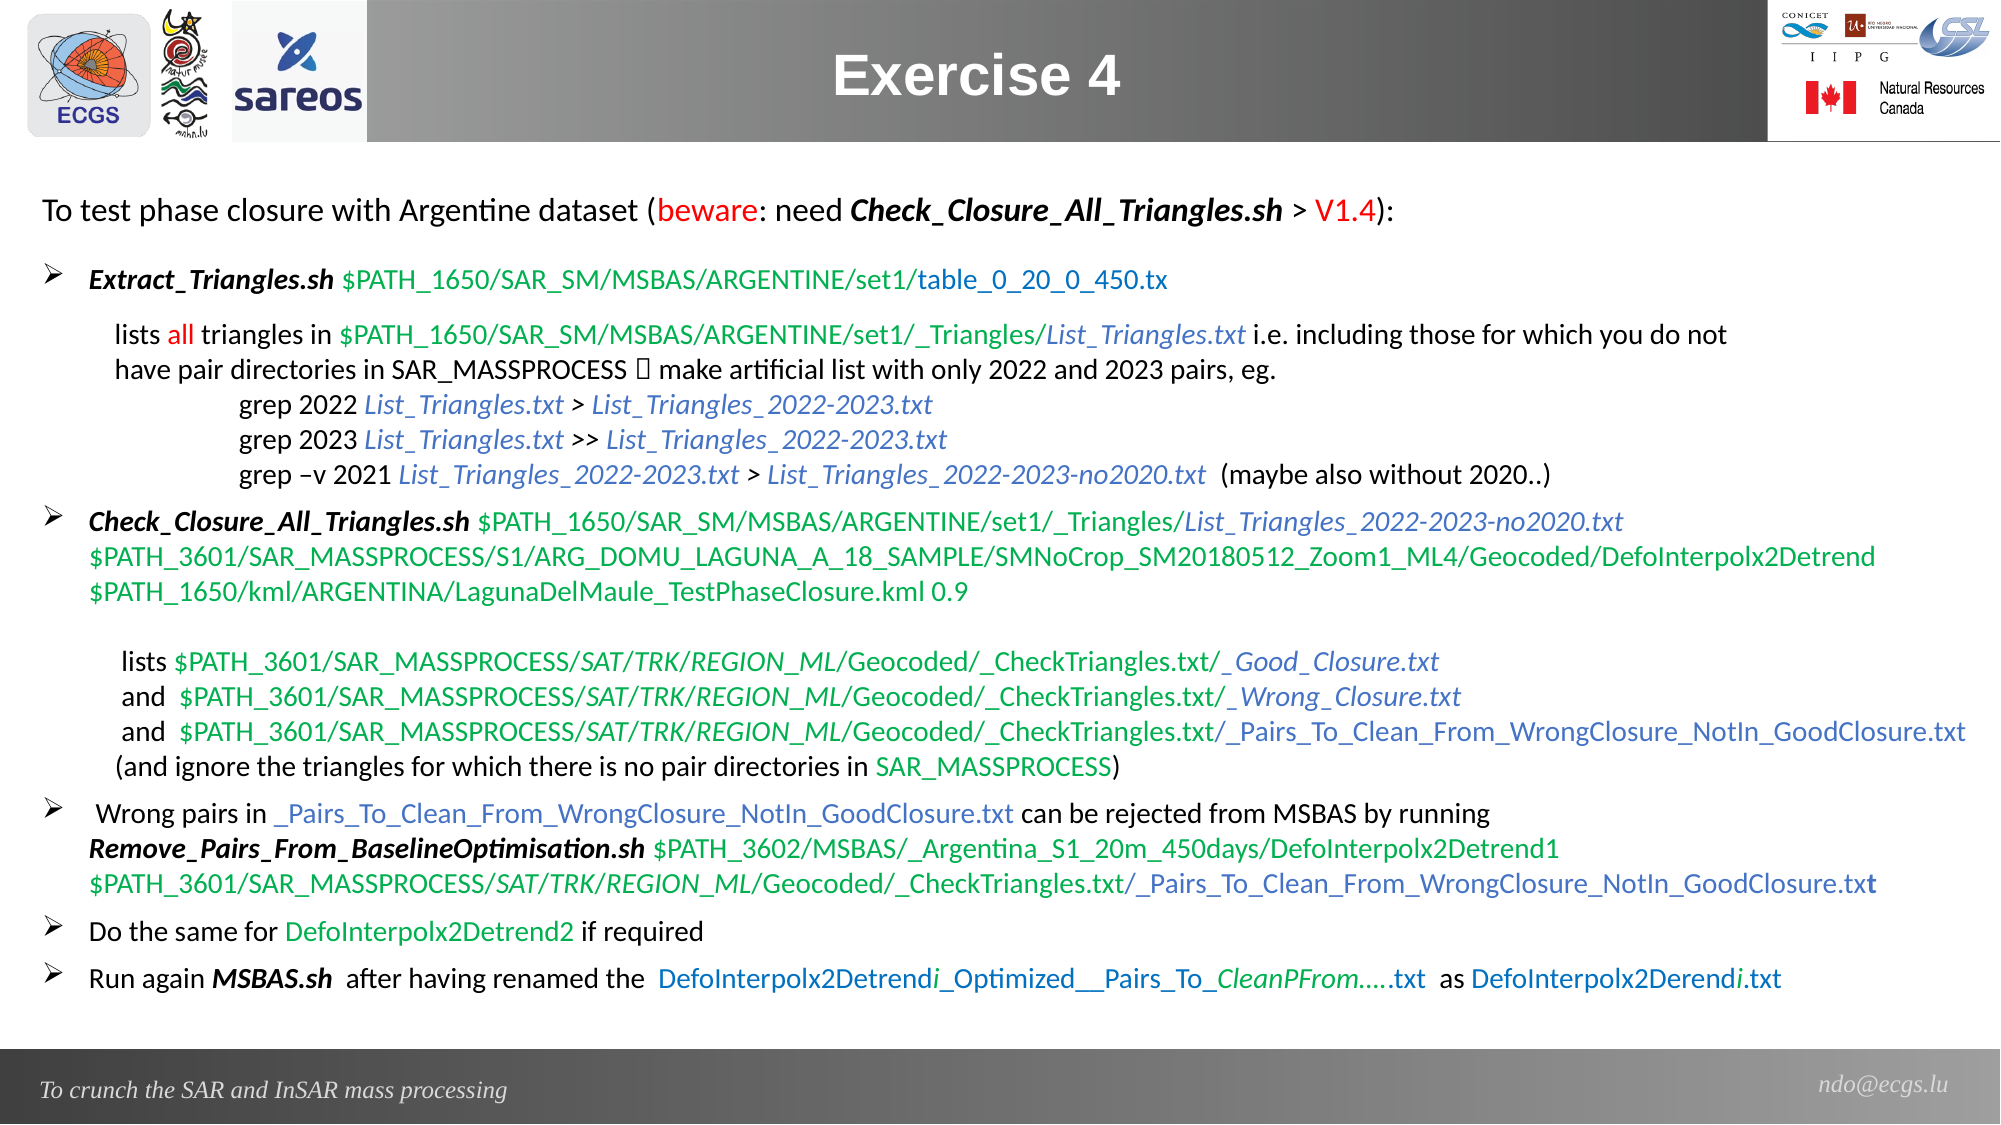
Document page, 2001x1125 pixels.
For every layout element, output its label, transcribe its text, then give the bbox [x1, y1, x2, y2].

picture [1779, 7, 1990, 67]
picture [154, 135, 214, 139]
text_box Exercise 4 [128, 10, 1825, 135]
picture [1825, 69, 1990, 120]
text_box To test phase closure with Argentine dataset (beware: need Check_Closure_All_Triangles.sh > V1.4): Extract_Triangles.sh $PATH_1650/SAR_SM/MSBAS/ARGENTINE/set1/table_0_20_0_450.tx lists all triangles in $PATH_1650/SAR_SM/MSBAS/ARGENTINE/set1/_Triangles/List_Triangles.txt i.e. including those for which you do not have pair directories in SAR_MASSPROCESS  make artificial list with only 2022 and 2023 pairs, eg. grep 2022 List_Triangles.txt > List_Triangles_2022-2023.txt grep 2023 List_Triangles.txt >> List_Triangles_2022-2023.txt grep –v 2021 List_Triangles_2022-2023.txt > List_Triangles_2022-2023-no2020.txt (maybe also without 2020..) Check_Closure_All_Triangles.sh $PATH_1650/SAR_SM/MSBAS/ARGENTINE/set1/_Triangles/List_Triangles_2022-2023-no2020.txt $PATH_3601/SAR_MASSPROCESS/S1/ARG_DOMU_LAGUNA_A_18_SAMPLE/SMNoCrop_SM20180512_Zoom1_ML4/Geocoded/DefoInterpolx2Detrend $PATH_1650/kml/ARGENTINA/LagunaDelMaule_TestPhaseClosure.kml 0.9 lists $PATH_3601/SAR_MASSPROCESS/SAT/TRK/REGION_ML/Geocoded/_CheckTriangles.txt/_Good_Closure.txt and $PATH_3601/SAR_MASSPROCESS/SAT/TRK/REGION_ML/Geocoded/_CheckTriangles.txt/_Wrong_Closure.txt and $PATH_3601/SAR_MASSPROCESS/SAT/TRK/REGION_ML/Geocoded/_CheckTriangles.txt/_Pairs_To_Clean_From_WrongClosure_NotIn_GoodClosure.txt (and ignore the triangles for which there is no pair directories in SAR_MASSPROCESS) Wrong pairs in _Pairs_To_Clean_From_WrongClosure_NotIn_GoodClosure.txt can be rejected from MSBAS by running Remove_Pairs_From_BaselineOptimisation.sh $PATH_3602/MSBAS/_Argentina_S1_20m_450days/DefoInterpolx2Detrend1 $PATH_3601/SAR_MASSPROCESS/SAT/TRK/REGION_ML/Geocoded/_CheckTriangles.txt/_Pairs_To_Clean_From_WrongClosure_NotIn_GoodClosure.txt Do the same for DefoInterpolx2Detrend2 if required Run again MSBAS.sh after having renamed the DefoInterpolx2Detrendi_Optimized__Pairs_To_CleanPFrom…..txt as DefoInterpolx2Derendi.txt [27, 180, 1993, 1002]
